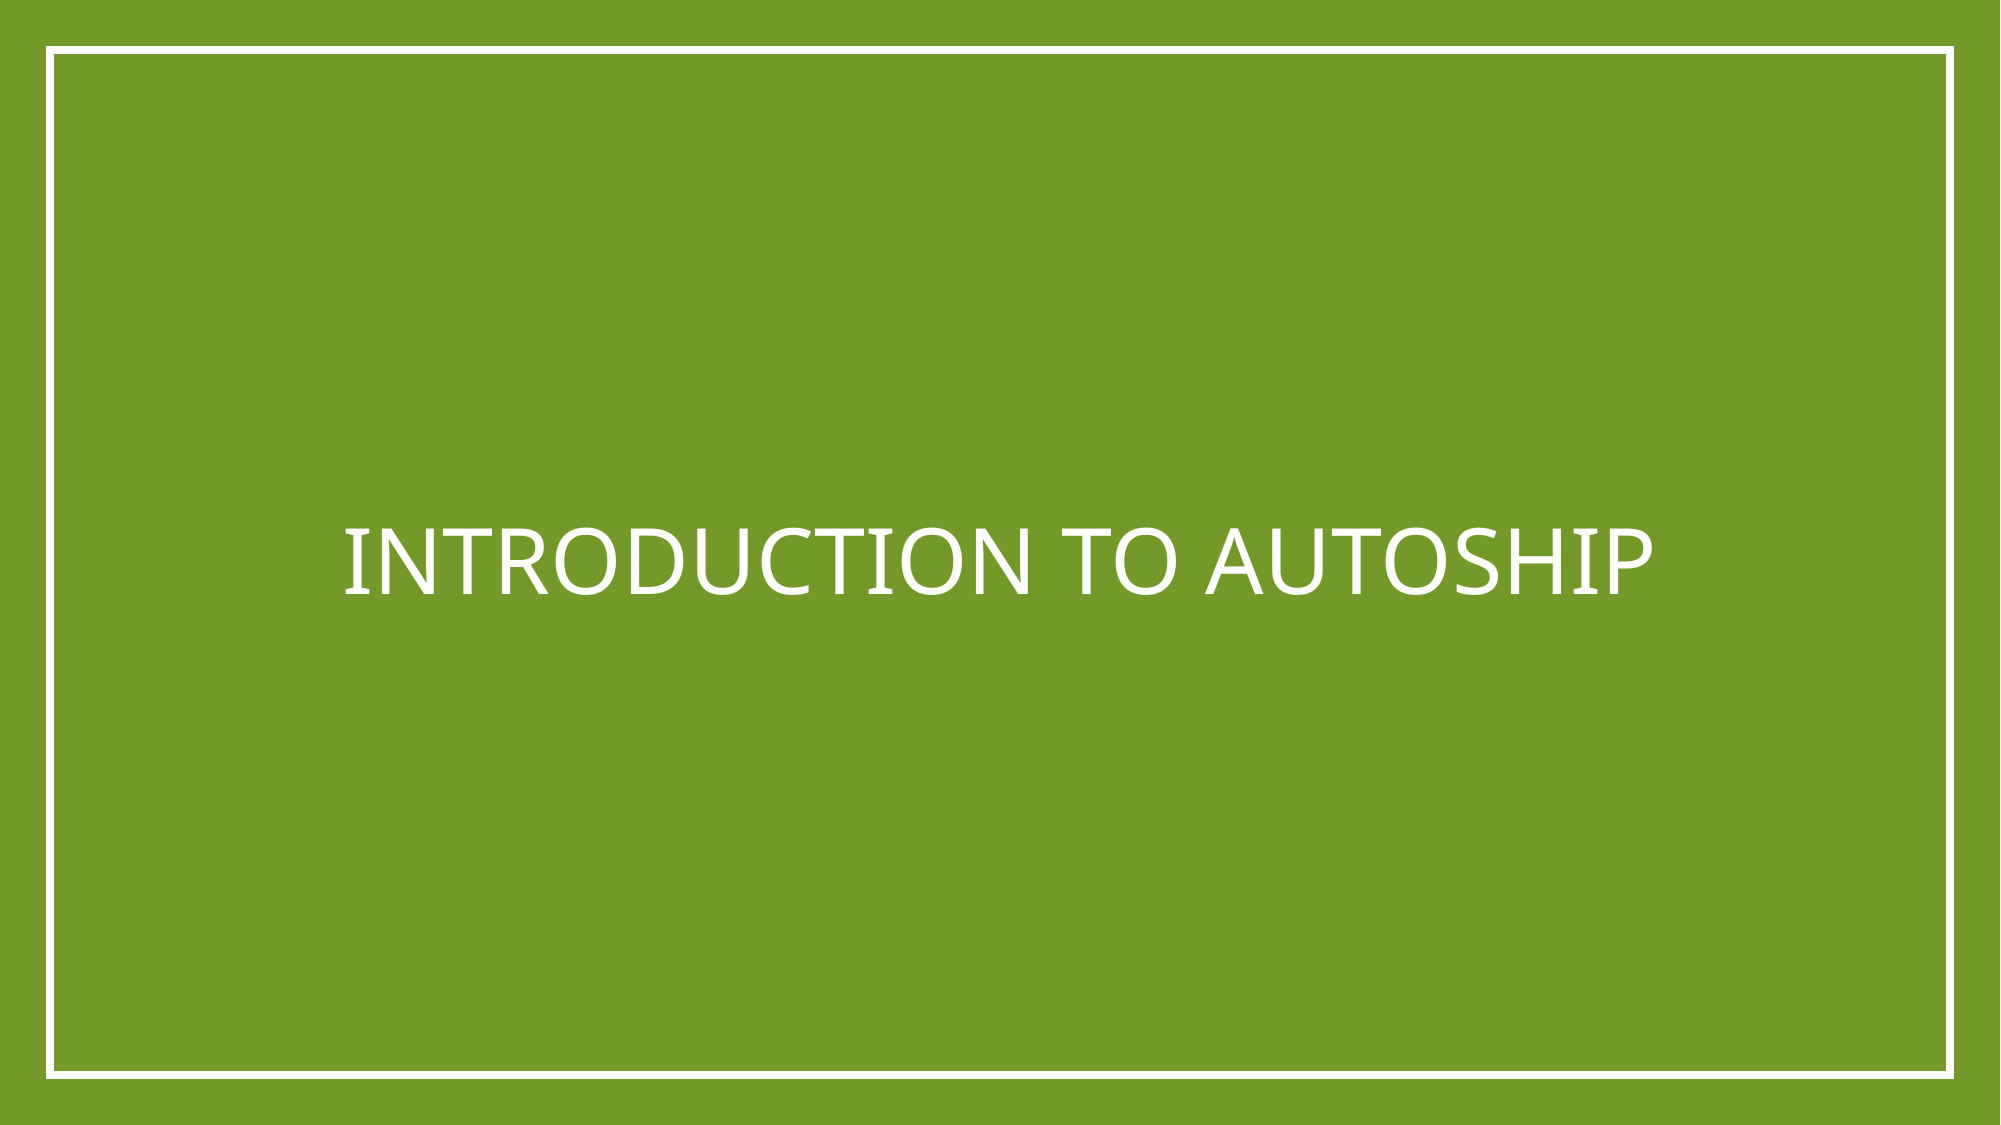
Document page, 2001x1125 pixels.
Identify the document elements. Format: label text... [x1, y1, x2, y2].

title Introduction to autoship [137, 253, 1863, 622]
